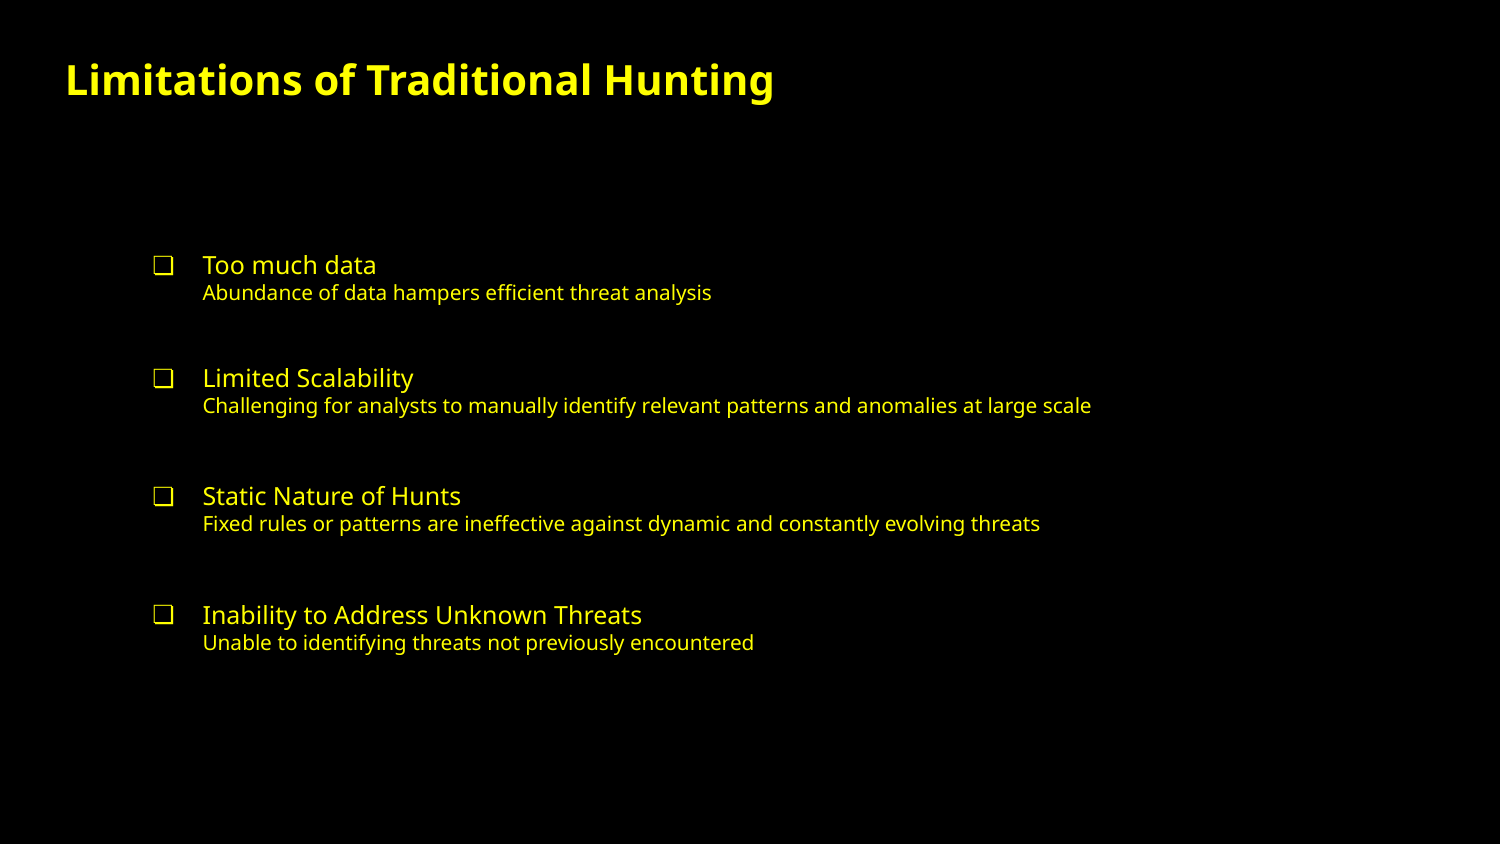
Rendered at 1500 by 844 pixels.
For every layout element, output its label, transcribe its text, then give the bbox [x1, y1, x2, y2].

text_box Too much data Abundance of data hampers efficient threat analysis Limited Scalability Challenging for analysts to manually identify relevant patterns and anomalies at large scale Static Nature of Hunts Fixed rules or patterns are ineffective against dynamic and constantly evolving threats Inability to Address Unknown Threats Unable to identifying threats not previously encountered [112, 139, 1387, 765]
title Limitations of Traditional Hunting [49, 38, 1448, 143]
